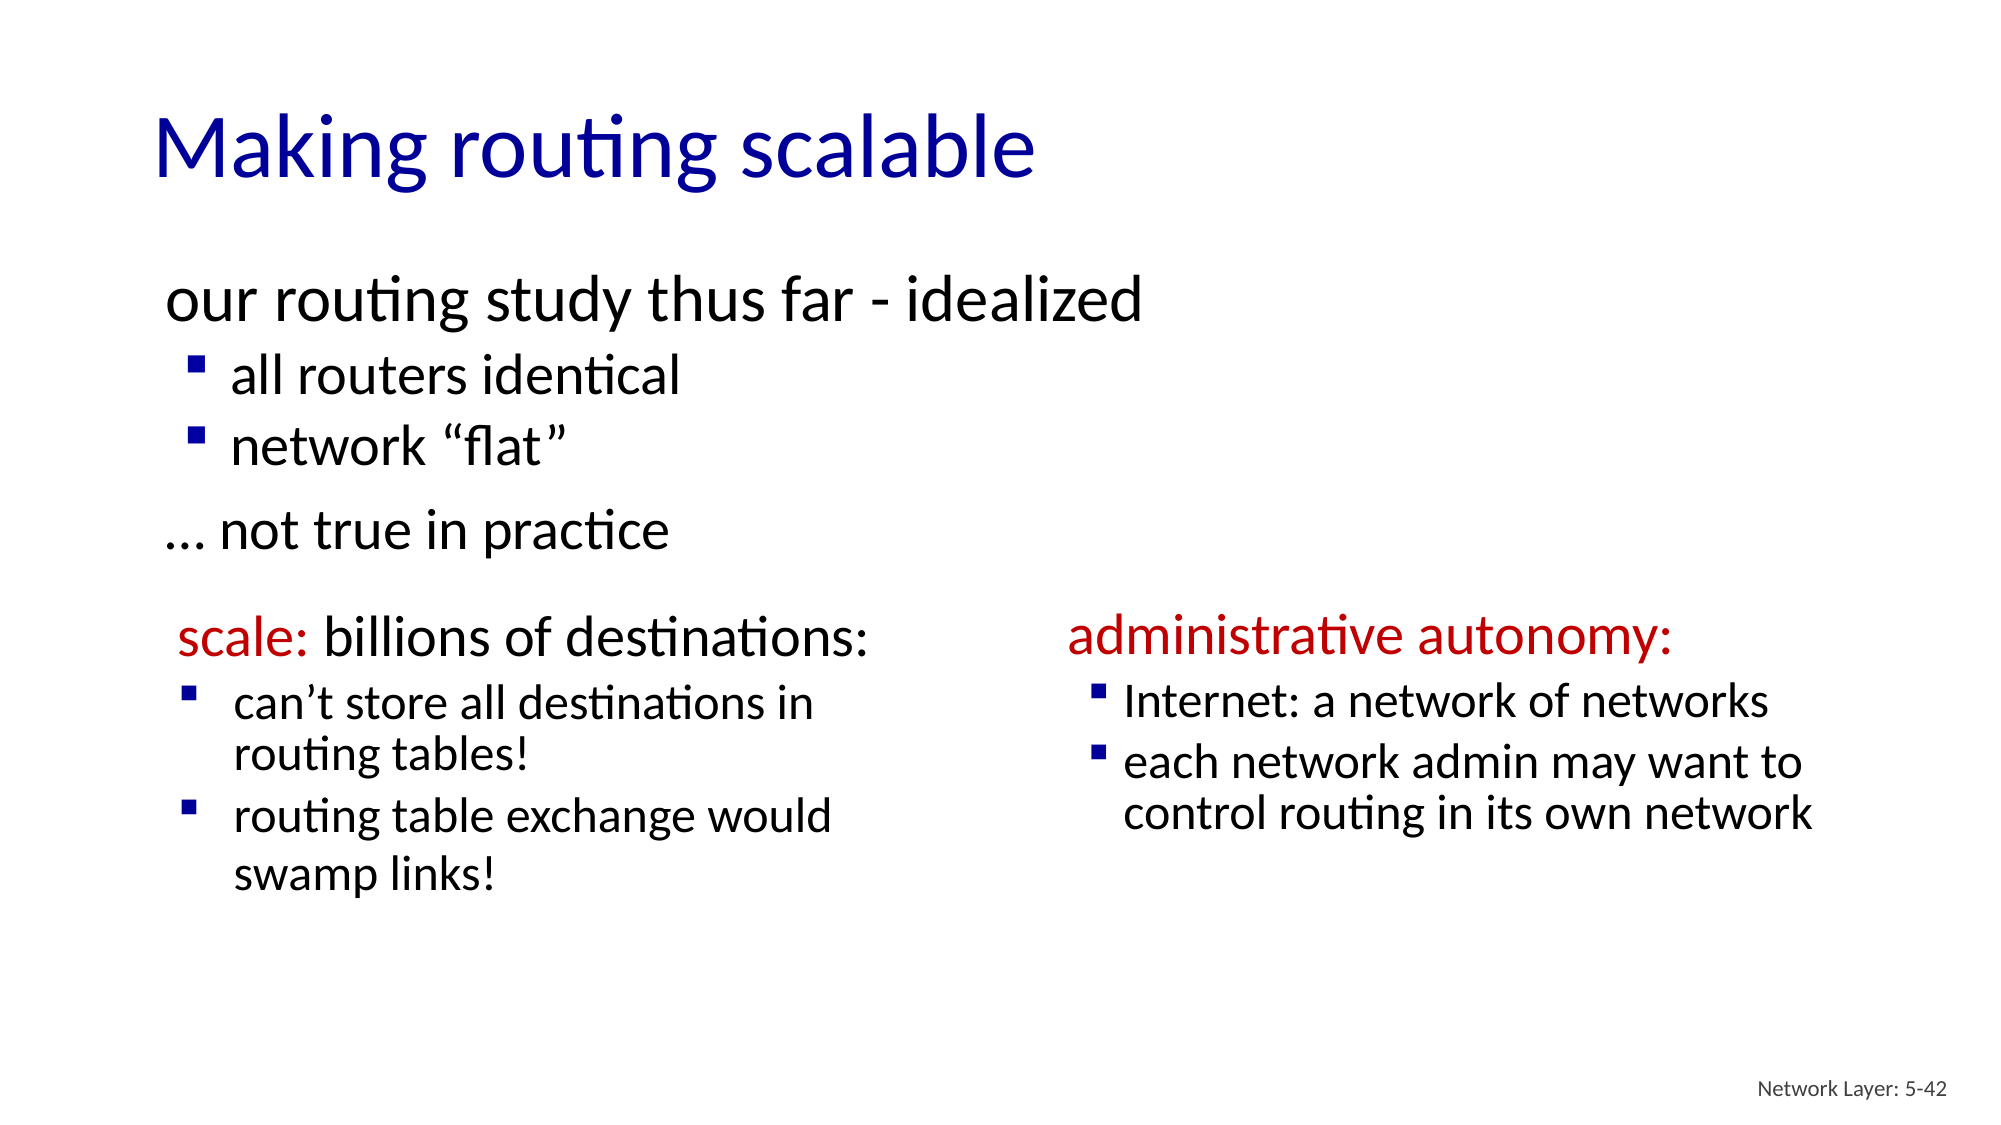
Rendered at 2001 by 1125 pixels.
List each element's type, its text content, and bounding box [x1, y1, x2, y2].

text_box scale: billions of destinations: can’t store all destinations in routing tables! routing table exchange would swamp links! [162, 601, 981, 974]
text_box administrative autonomy: Internet: a network of networks each network admin may want to control routing in its own network [1052, 599, 1932, 1013]
list our routing study thus far - idealized all routers identical network “flat” … not true in practice [129, 256, 1855, 970]
title Making routing scalable [137, 74, 1863, 221]
slide_number Network Layer: 5-42 [1512, 1056, 1963, 1117]
